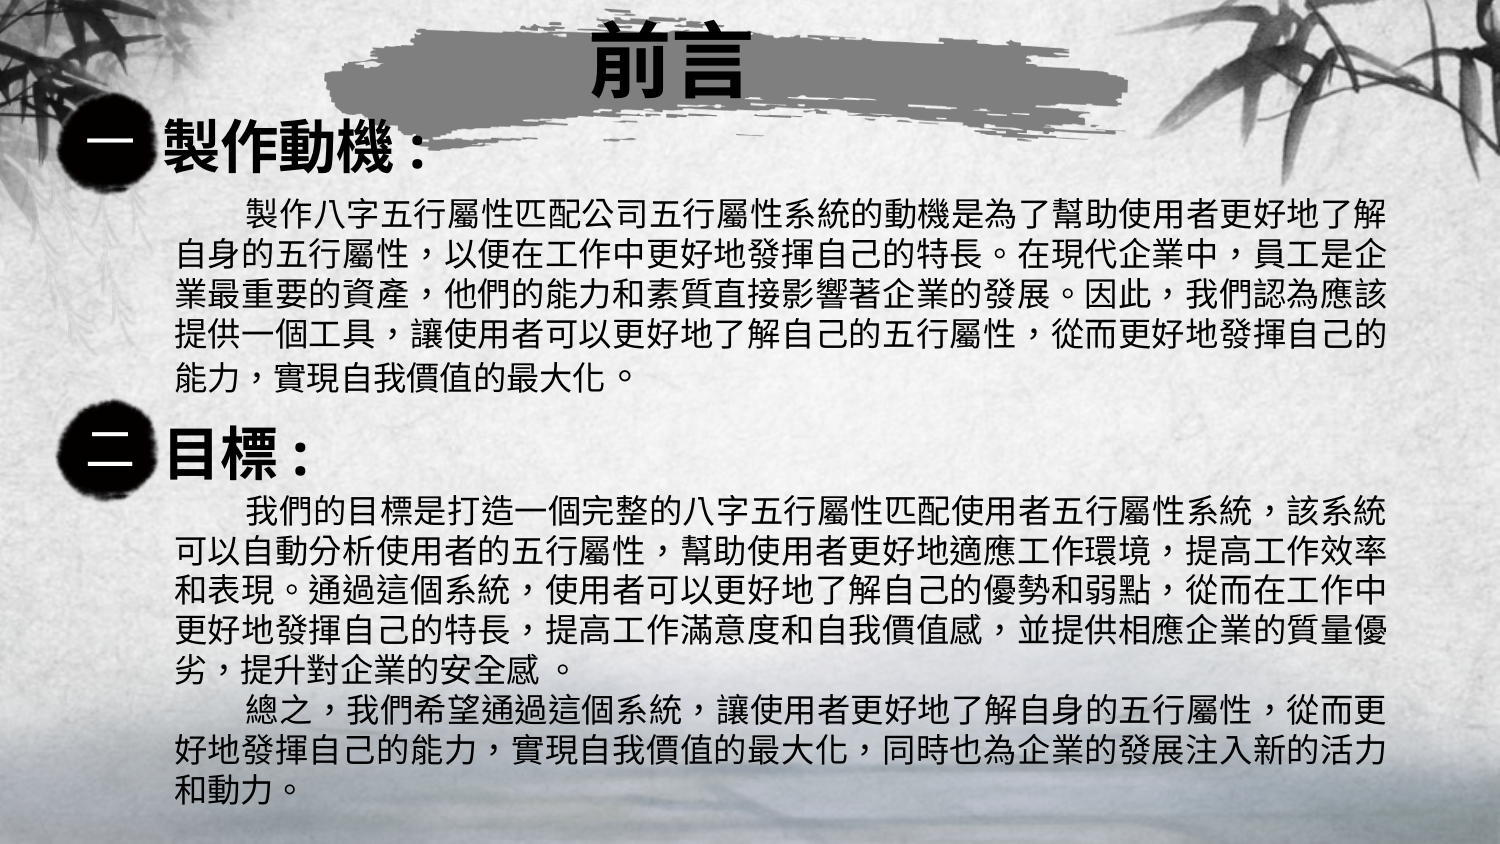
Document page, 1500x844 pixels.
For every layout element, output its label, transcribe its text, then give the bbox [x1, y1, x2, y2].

text_box 前言 [63, 21, 319, 89]
picture [0, 0, 1500, 844]
text_box 製作八字五行屬性匹配公司五行屬性系統的動機是為了幫助使用者更好地了解自身的五行屬性，以便在工作中更好地發揮自己的特長。在現代企業中，員工是企業最重要的資產，他們的能力和素質直接影響著企業的發展。因此，我們認為應該提供一個工具，讓使用者可以更好地了解自己的五行屬性，從而更好地發揮自己的能力，實現自我價值的最大化。 [159, 185, 1404, 405]
text_box 前言 [1132, 21, 1280, 94]
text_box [52, 397, 1022, 515]
text_box 我們的目標是打造一個完整的八字五行屬性匹配使用者五行屬性系統，該系統可以自動分析使用者的五行屬性，幫助使用者更好地適應工作環境，提高工作效率和表現。通過這個系統，使用者可以更好地了解自己的優勢和弱點，從而在工作中更好地發揮自己的特長，提高工作滿意度和自我價值感，並提供相應企業的質量優劣，提升對企業的安全感 。 總之，我們希望通過這個系統，讓使用者更好地了解自身的五行屬性，從而更好地發揮自己的能力，實現自我價值的最大化，同時也為企業的發展注入新的活力和動力。 [159, 482, 1404, 817]
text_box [52, 90, 1022, 208]
